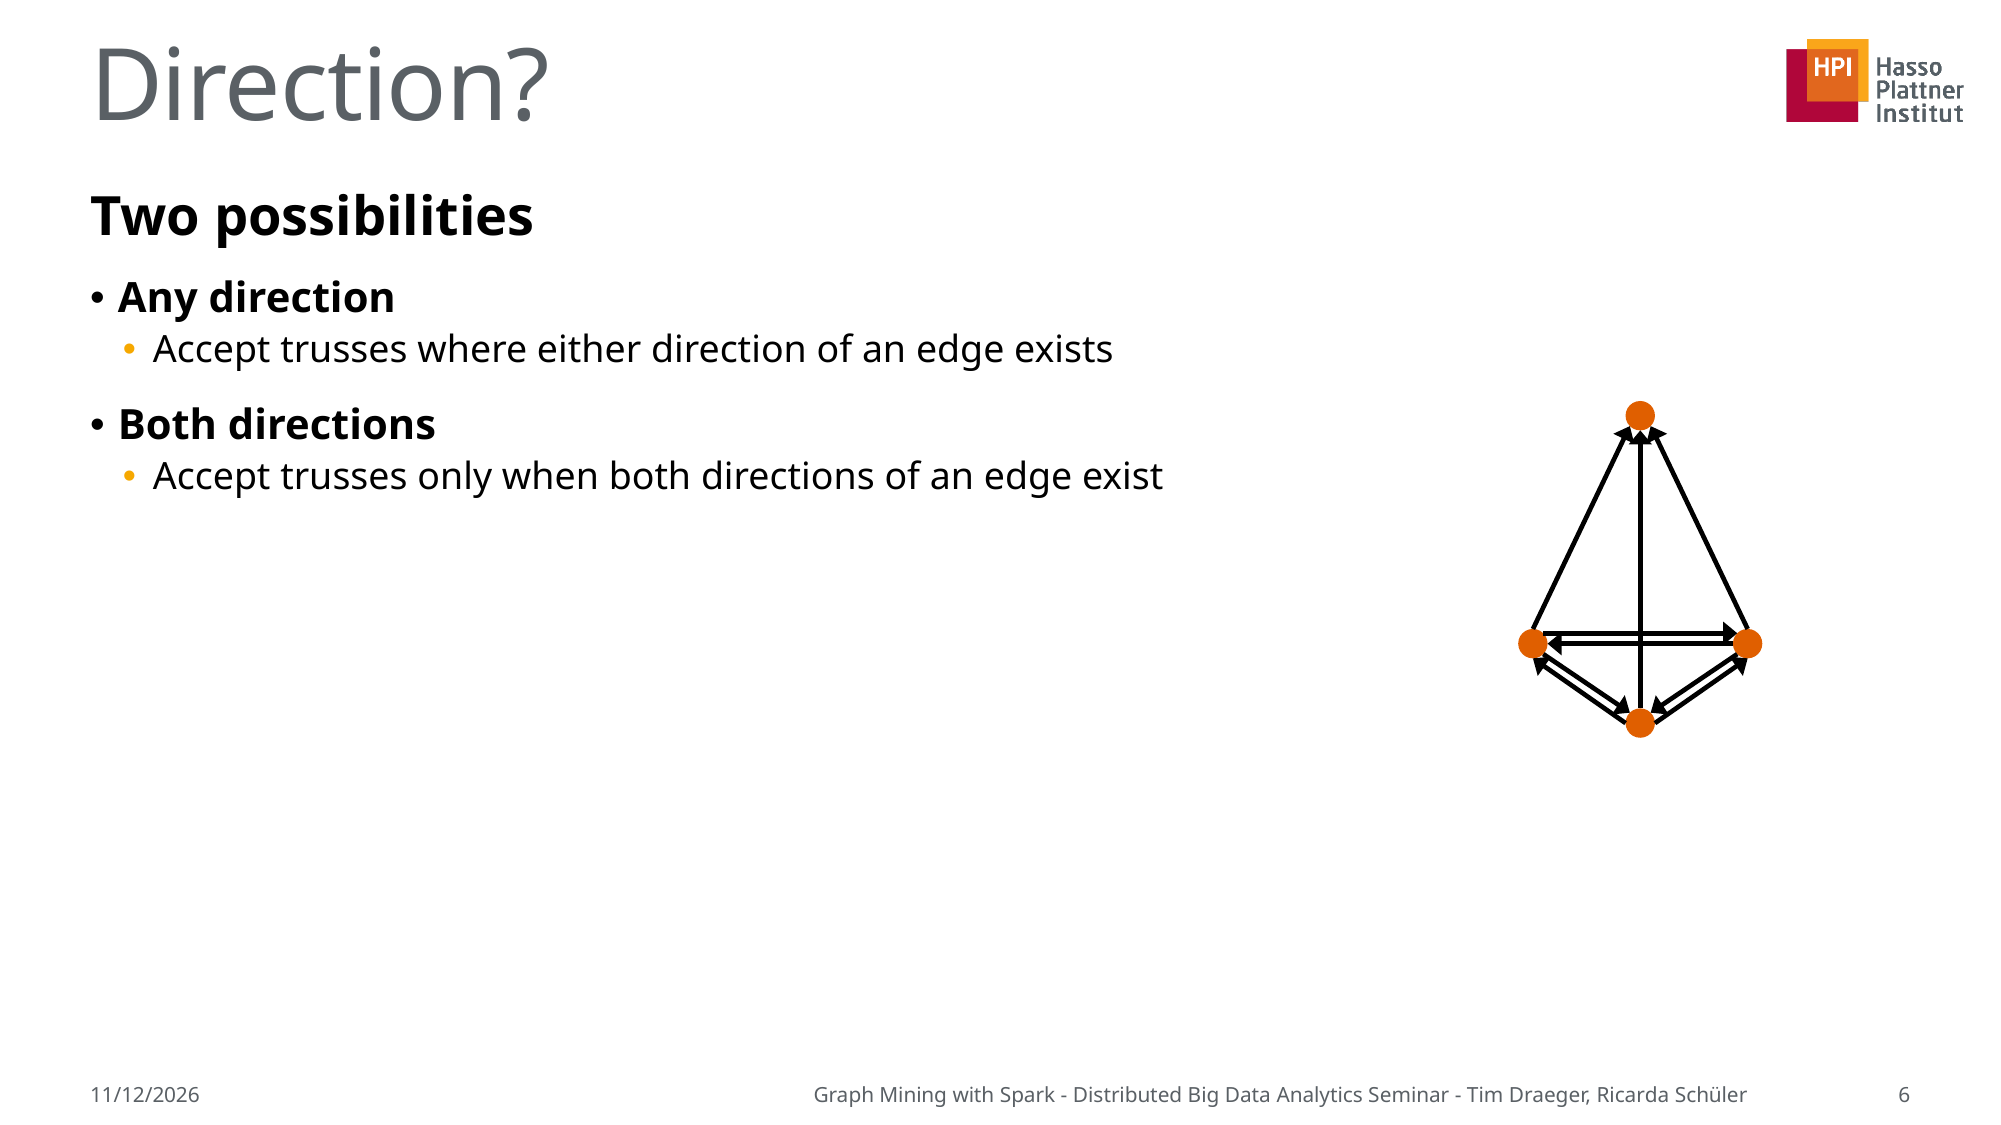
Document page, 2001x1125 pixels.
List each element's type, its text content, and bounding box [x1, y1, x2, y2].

picture [1784, 35, 1966, 124]
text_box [1532, 657, 1627, 724]
text_box [1516, 628, 1548, 660]
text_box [1650, 425, 1749, 630]
list Two possibilities Any direction Accept trusses where either direction of an edge exists Both directions Accept trusses only when both directions of an edge exist [75, 181, 1906, 1033]
text_box [1624, 399, 1657, 430]
footer Graph Mining with Spark - Distributed Big Data Analytics Seminar - Tim Draeger, Ricarda Schüler [238, 1065, 1763, 1125]
title Direction? [75, 0, 1732, 149]
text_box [1532, 425, 1631, 630]
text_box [1654, 657, 1749, 724]
text_box [1738, 630, 1764, 659]
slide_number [75, 1065, 233, 1125]
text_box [1650, 653, 1738, 714]
text_box [1627, 714, 1655, 740]
slide_number 6 [1768, 1065, 1926, 1125]
